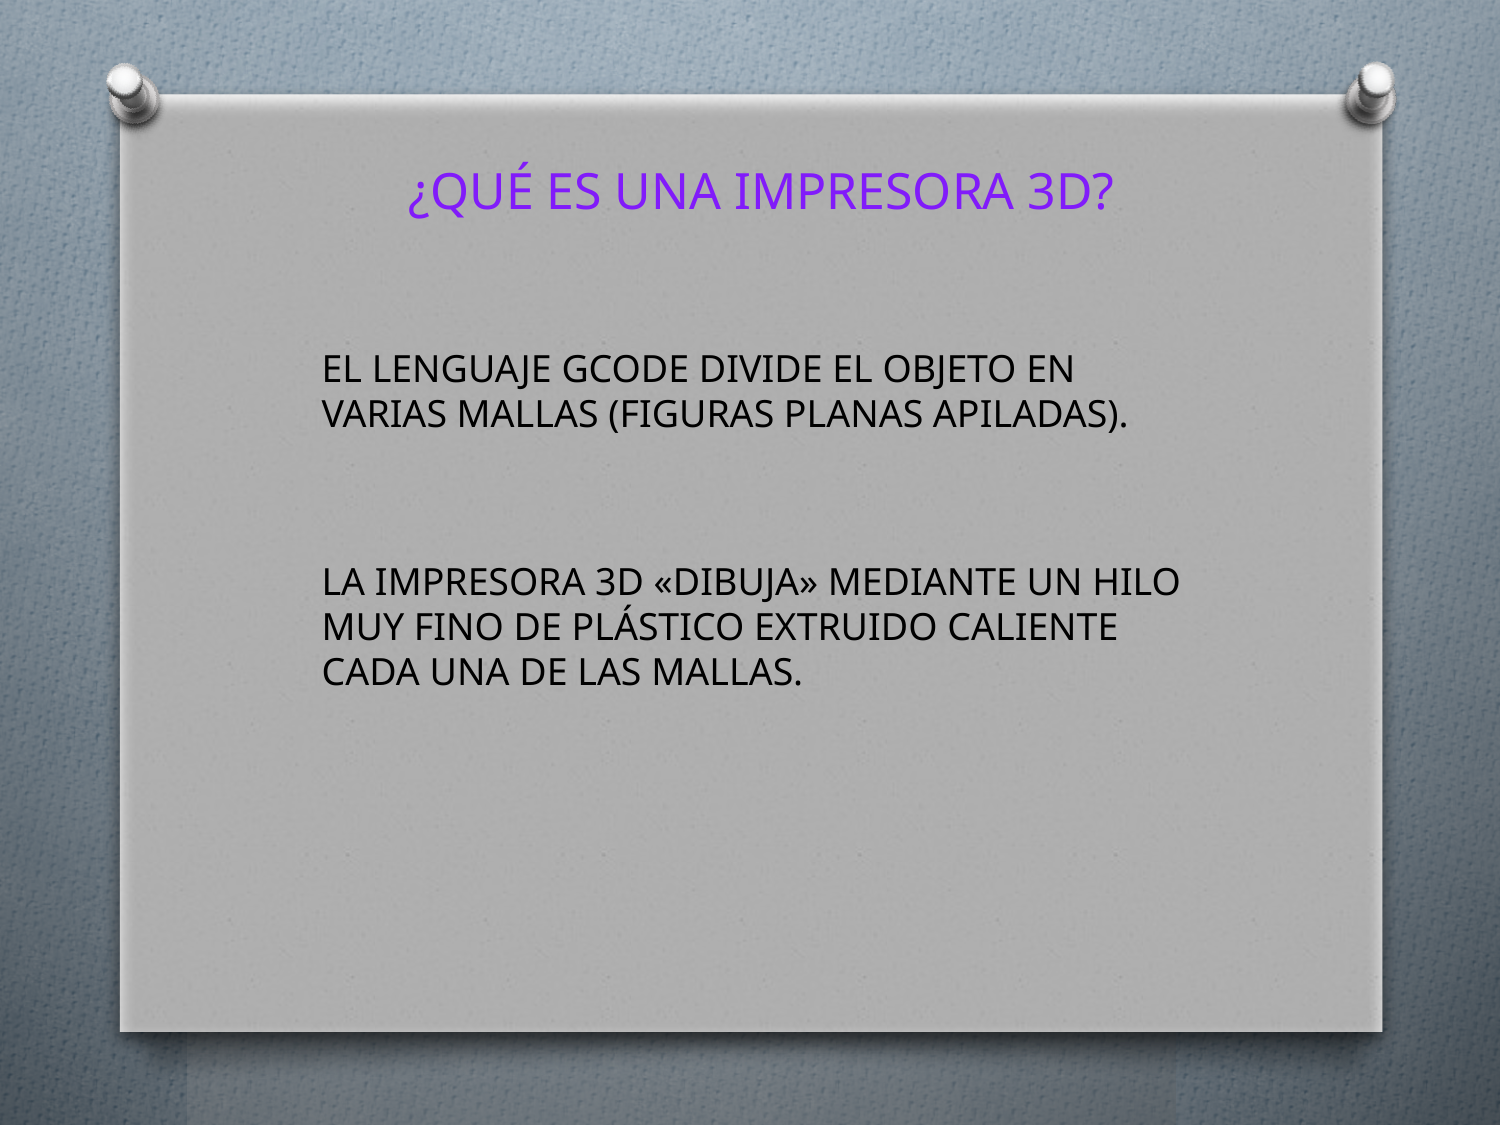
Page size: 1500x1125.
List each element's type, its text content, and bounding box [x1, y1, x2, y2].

picture [1317, 35, 1439, 152]
text_box LA IMPRESORA 3D «DIBUJA» MEDIANTE UN HILO MUY FINO DE PLÁSTICO EXTRUIDO CALIENTE CADA UNA DE LAS MALLAS. [306, 550, 1217, 701]
text_box EL LENGUAJE GCODE DIVIDE EL OBJETO EN VARIAS MALLAS (FIGURAS PLANAS APILADAS). [306, 338, 1217, 443]
text_box ¿QUÉ ES UNA IMPRESORA 3D? [135, 152, 1388, 227]
picture [75, 29, 198, 152]
